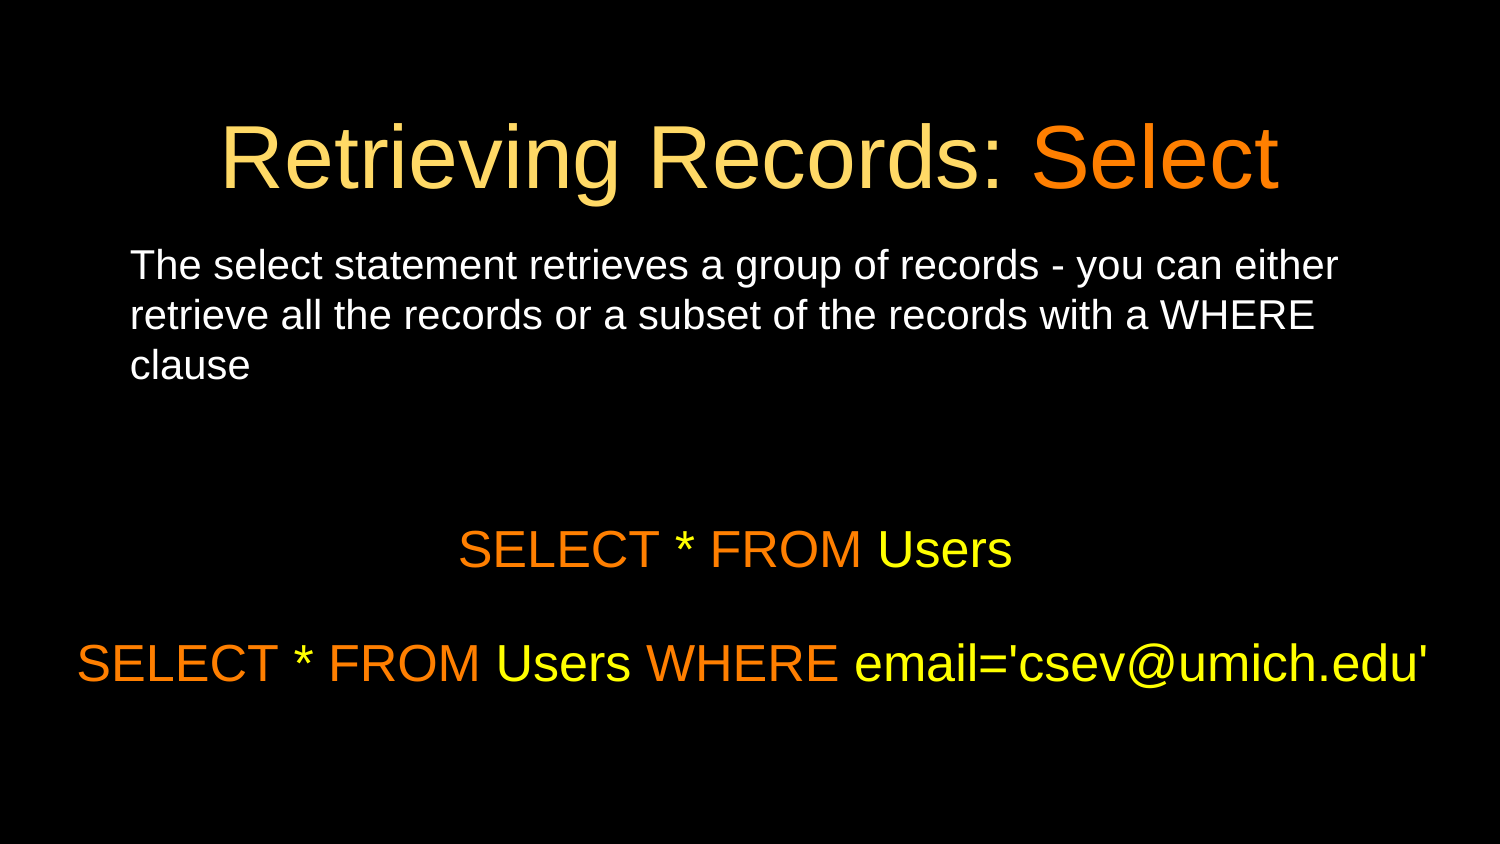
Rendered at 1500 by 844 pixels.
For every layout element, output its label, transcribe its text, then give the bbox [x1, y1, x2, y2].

list The select statement retrieves a group of records - you can either retrieve all the records or a subset of the records with a WHERE clause [106, 234, 1393, 425]
title Retrieving Records: Select [106, 71, 1393, 234]
text_box SELECT * FROM Users WHERE email='csev@umich.edu' [20, 623, 1485, 698]
text_box SELECT * FROM Users [35, 510, 1436, 584]
